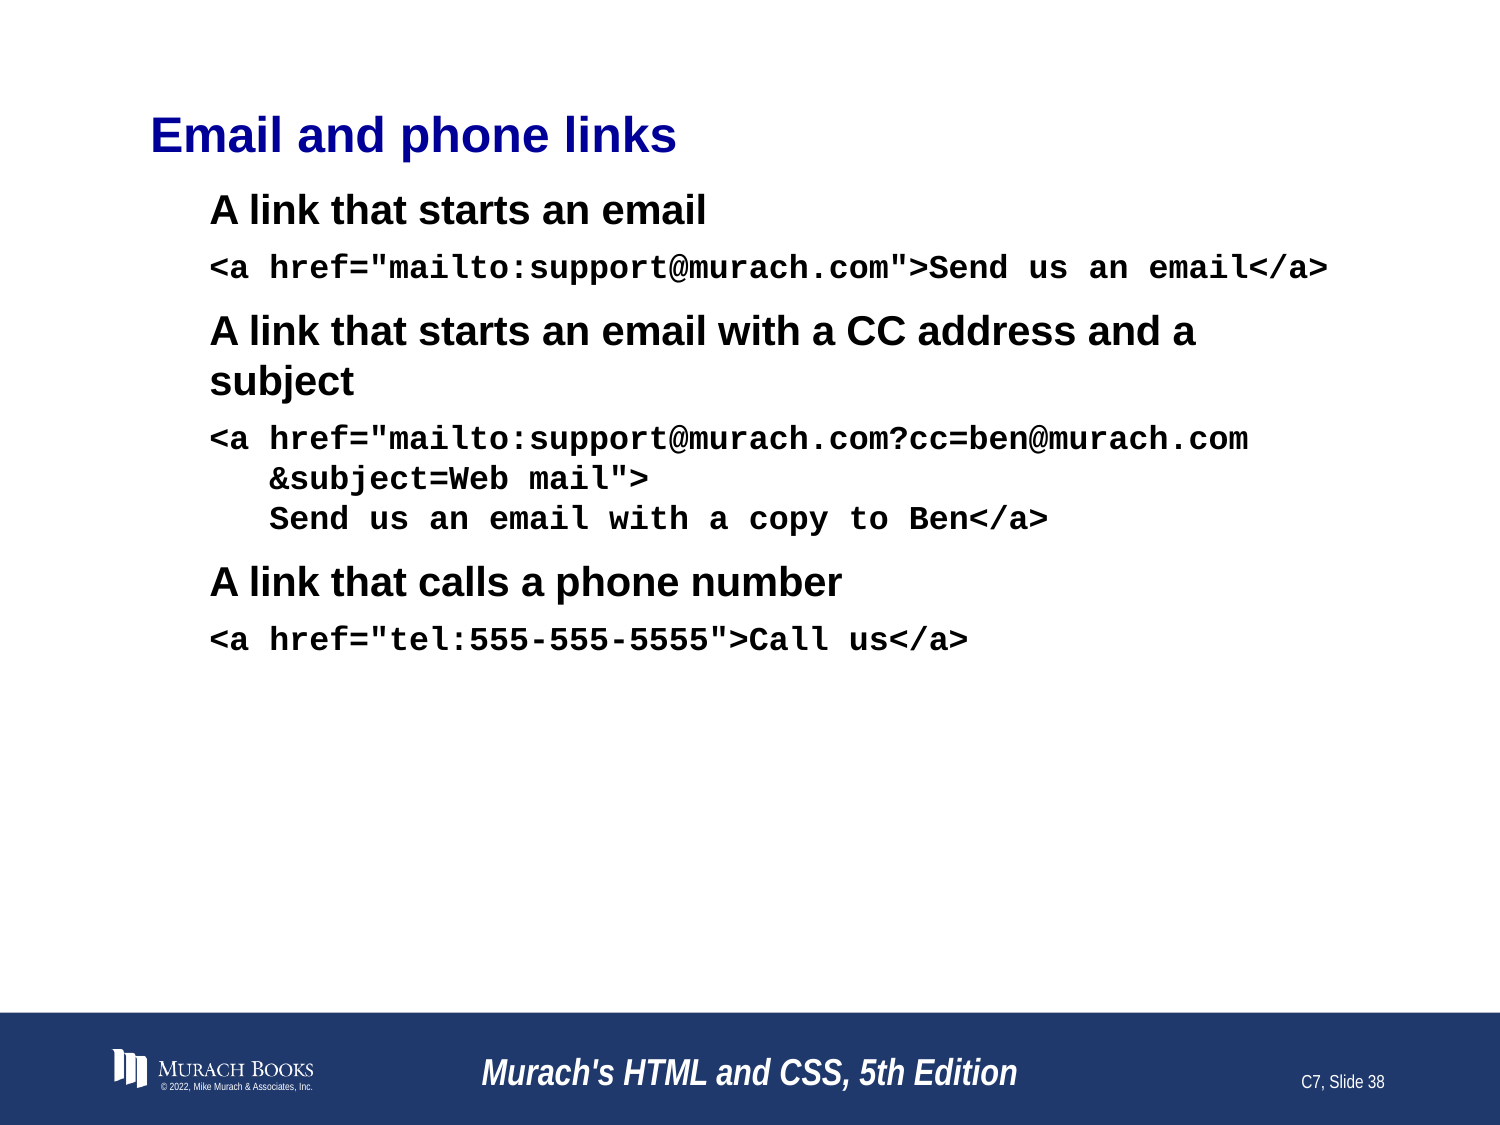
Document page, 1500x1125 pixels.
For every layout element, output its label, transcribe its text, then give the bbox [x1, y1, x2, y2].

list A link that starts an email <a href="mailto:support@murach.com">Send us an email</a> A link that starts an email with a CC address and a subject <a href="mailto:support@murach.com?cc=ben@murach.com &subject=Web mail"> Send us an email with a copy to Ben</a> A link that calls a phone number <a href="tel:555-555-5555">Call us</a> [137, 174, 1350, 975]
footer © 2022, Mike Murach & Associates, Inc. [12, 1025, 463, 1100]
title Email and phone links [150, 102, 1350, 164]
slide_number Murach's HTML and CSS, 5th Edition [463, 1025, 1050, 1100]
slide_number C7, Slide 38 [1087, 1025, 1400, 1100]
